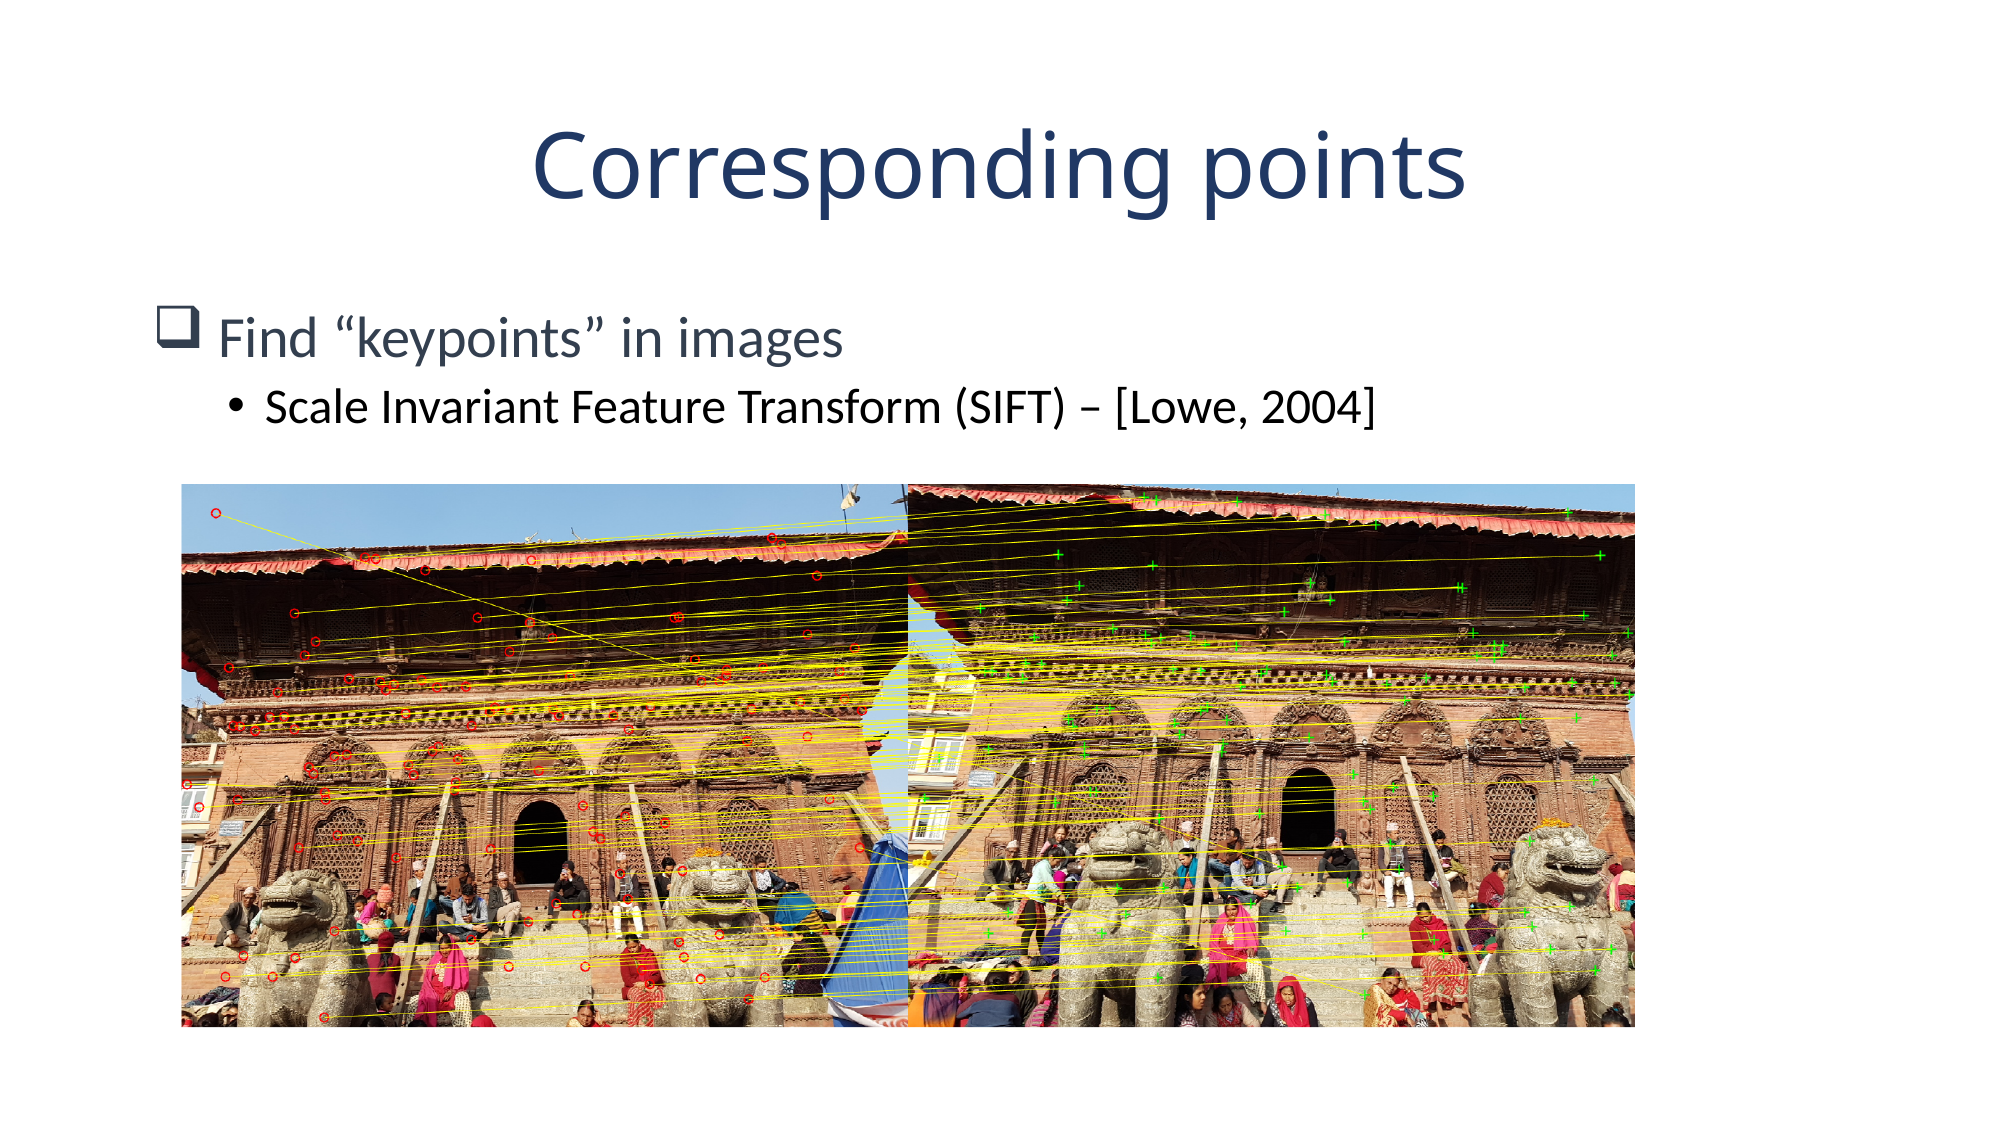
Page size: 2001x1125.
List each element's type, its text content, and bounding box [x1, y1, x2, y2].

title Corresponding points [137, 59, 1863, 278]
list Find “keypoints” in images Scale Invariant Feature Transform (SIFT) – [Lowe, 2004] Returns “most unique” points in images [137, 299, 1863, 1014]
picture [99, 456, 1716, 1098]
